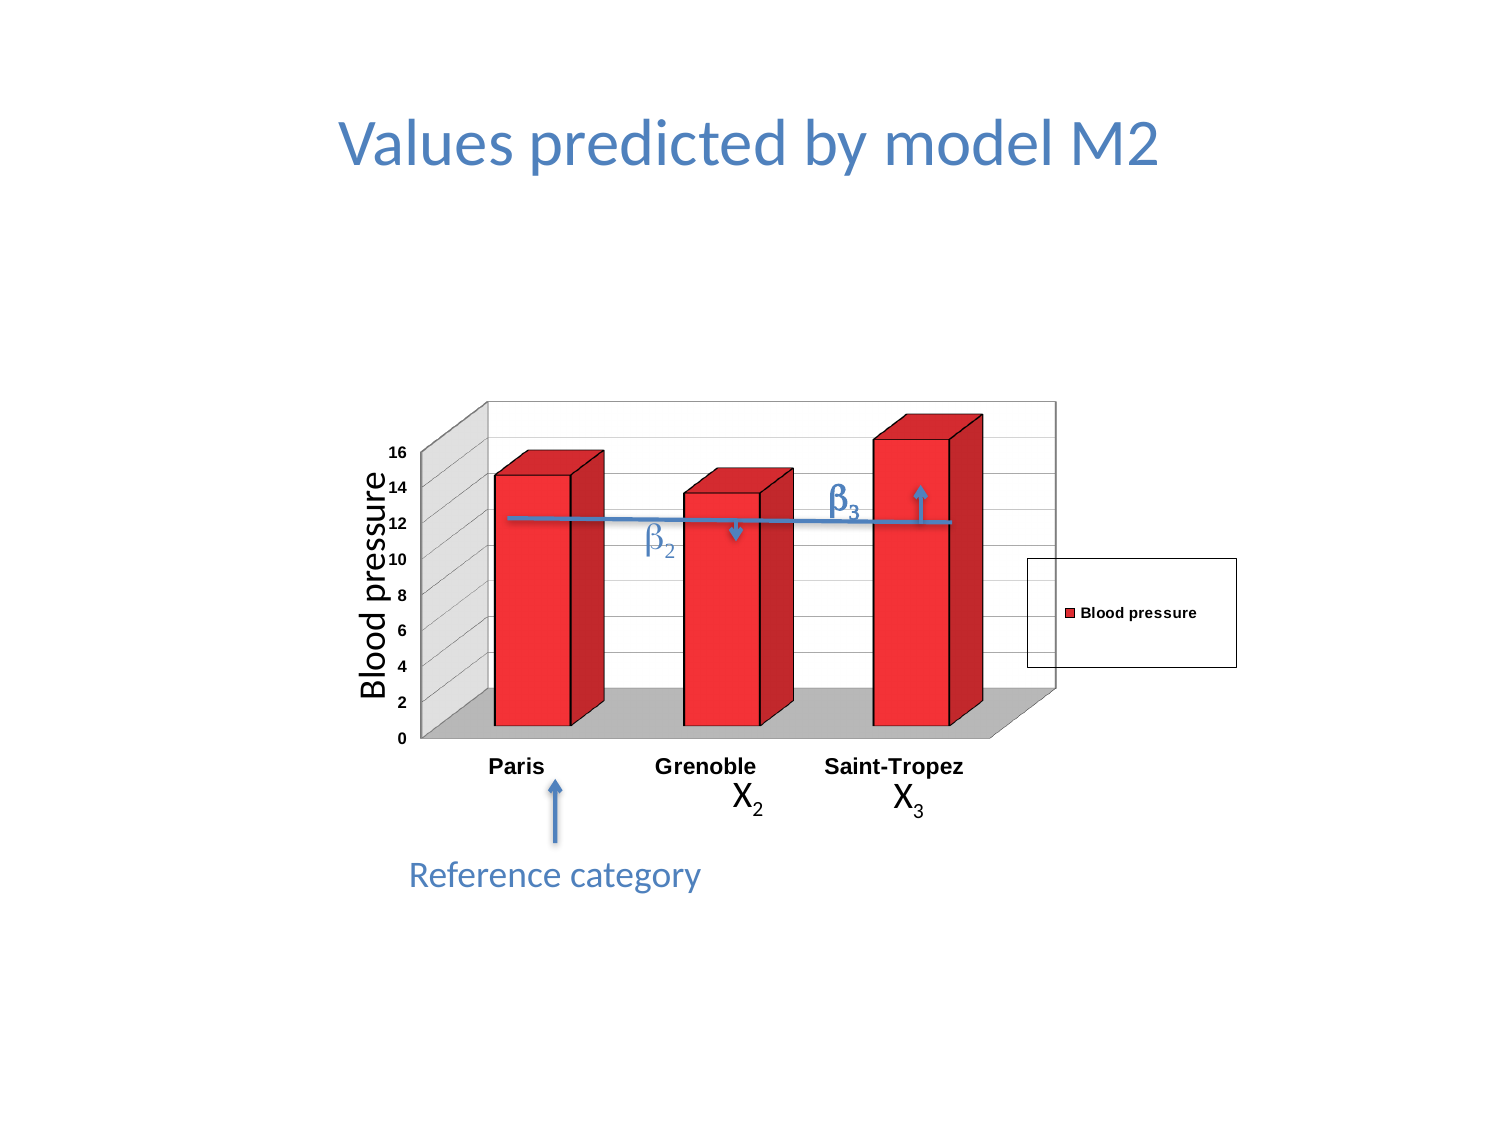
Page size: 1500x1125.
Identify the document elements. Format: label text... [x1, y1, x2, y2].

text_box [926, 517, 953, 523]
title Values predicted by model M2 [75, 45, 1425, 233]
chart [299, 348, 1251, 858]
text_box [506, 517, 916, 523]
text_box Reference category [392, 866, 718, 903]
